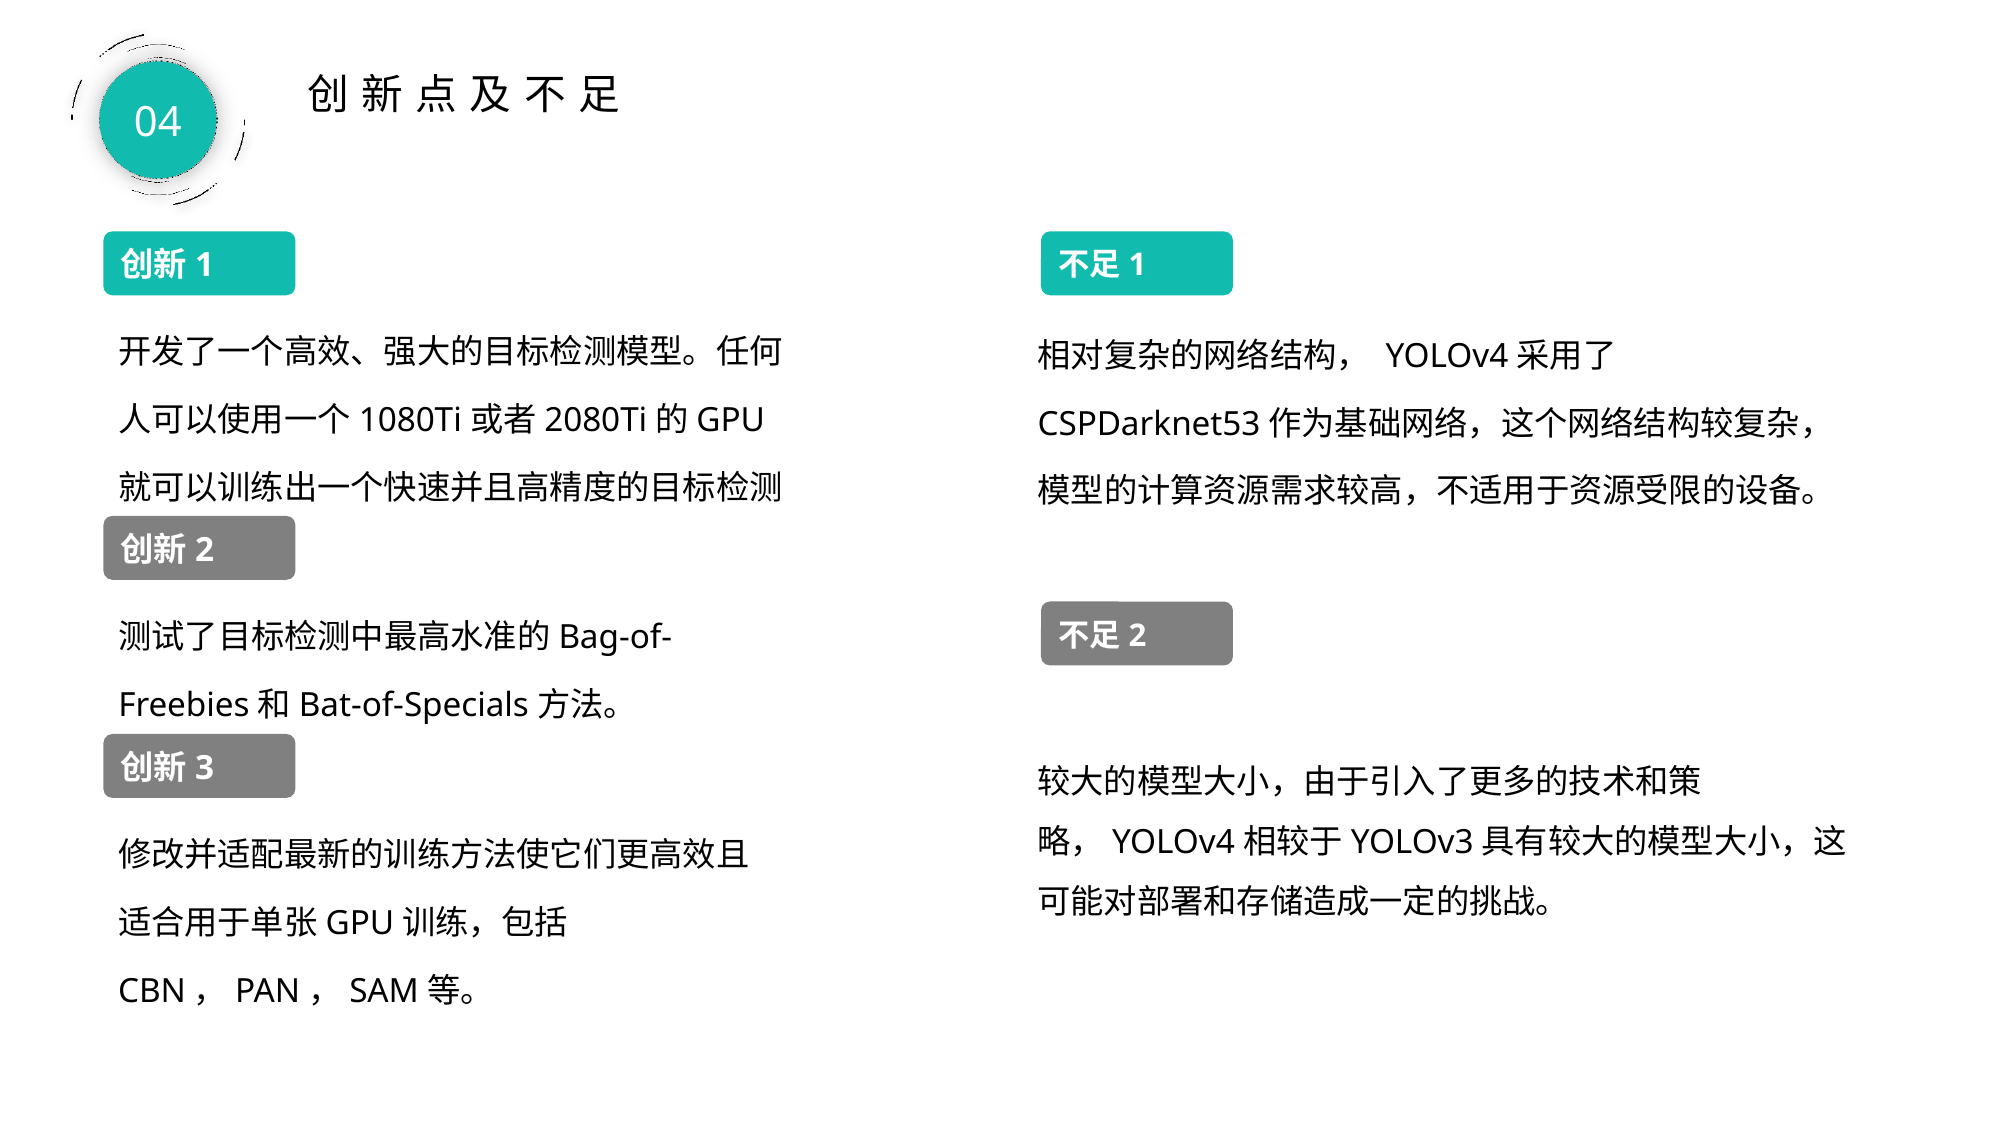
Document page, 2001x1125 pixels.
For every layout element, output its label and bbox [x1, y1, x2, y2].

text_box [71, 34, 749, 205]
text_box [103, 231, 1865, 1041]
